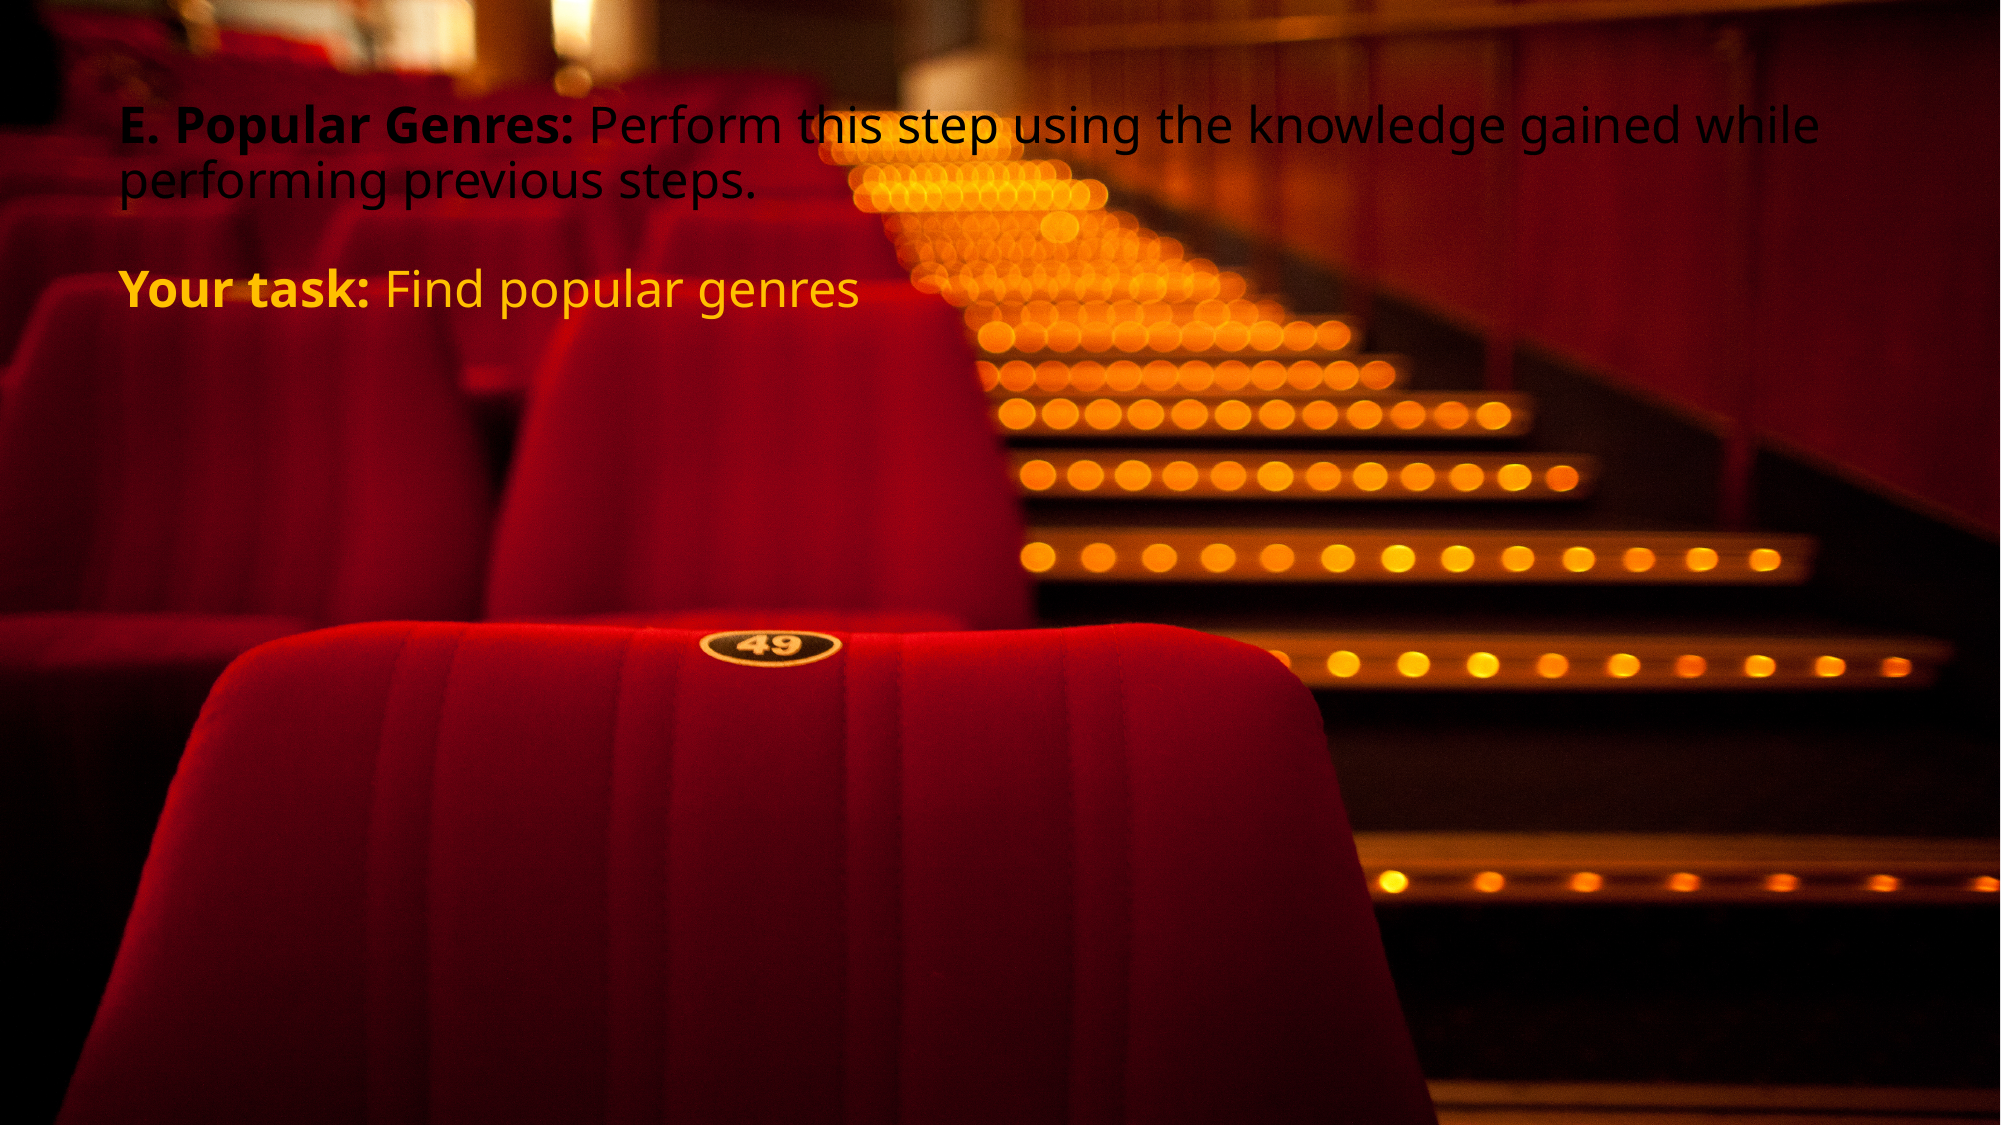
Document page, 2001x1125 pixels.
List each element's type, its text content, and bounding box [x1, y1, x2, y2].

title E. Popular Genres: Perform this step using the knowledge gained while performing previous steps. Your task: Find popular genres [103, 91, 1897, 372]
picture [0, 0, 2001, 1125]
